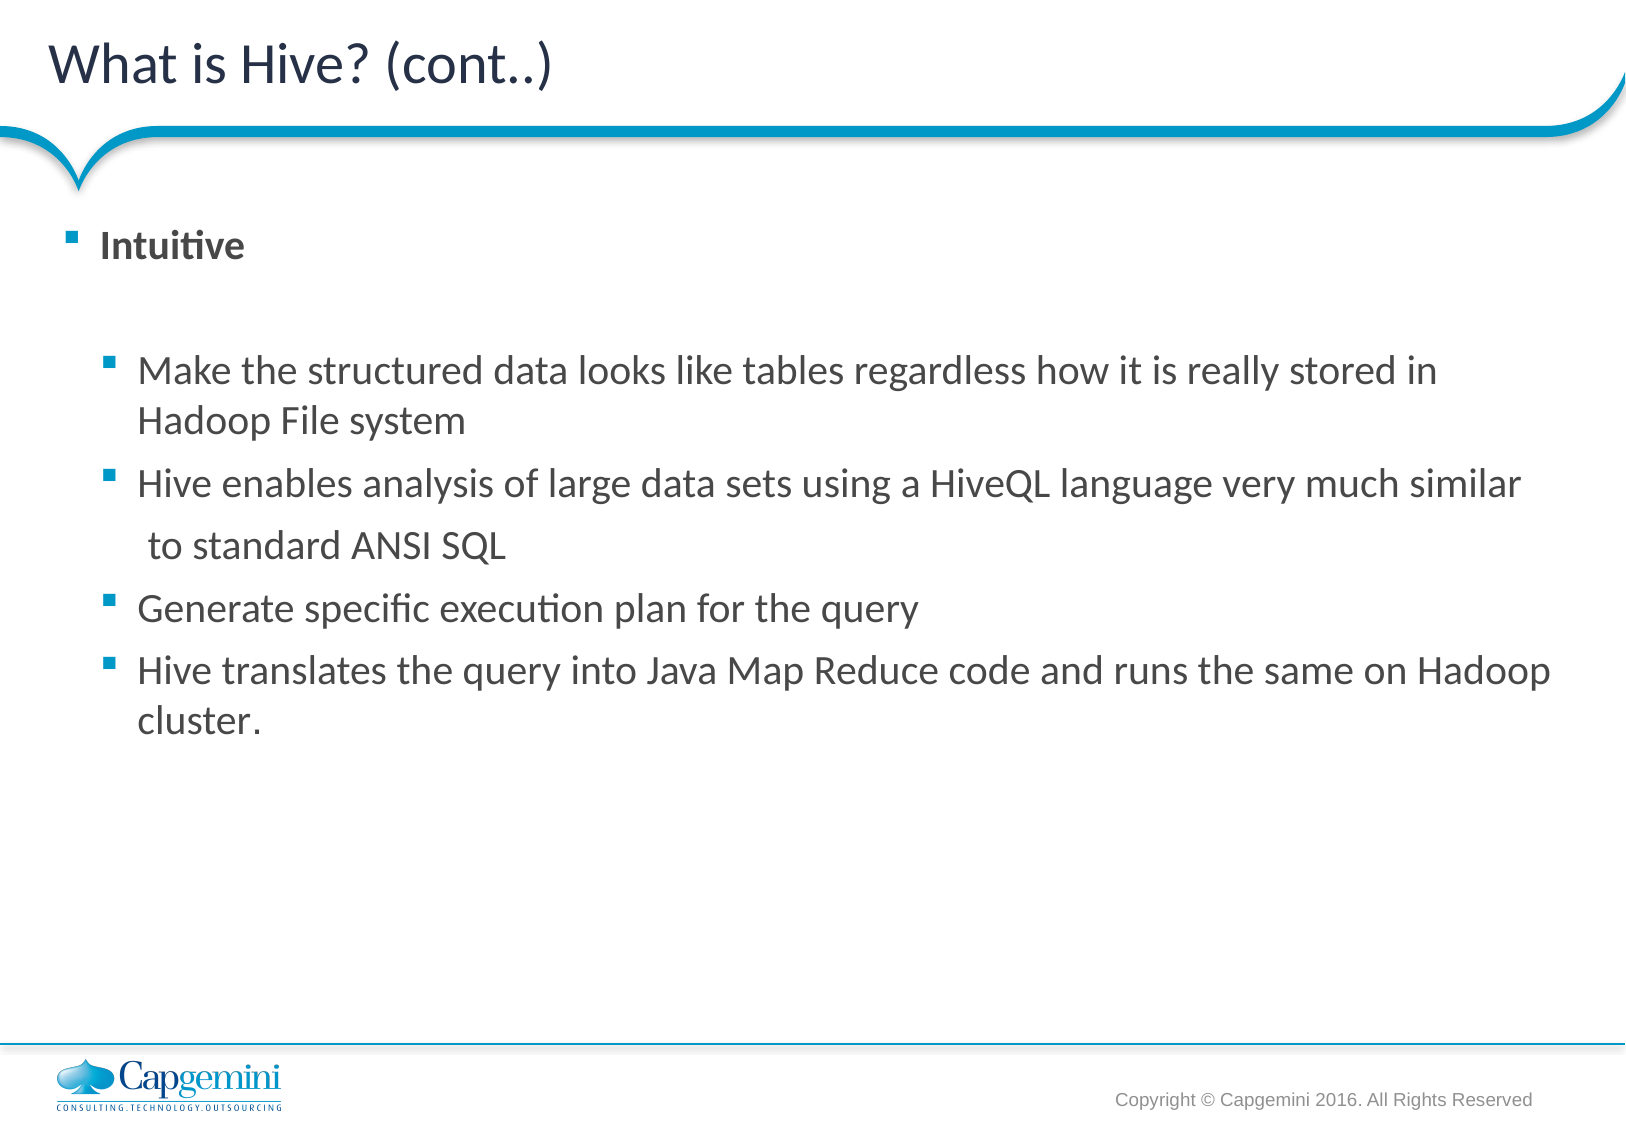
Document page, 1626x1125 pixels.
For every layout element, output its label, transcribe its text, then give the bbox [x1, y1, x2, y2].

list Intuitive Make the structured data looks like tables regardless how it is really stored in Hadoop File system Hive enables analysis of large data sets using a HiveQL language very much similar to standard ANSI SQL Generate specific execution plan for the query Hive translates the query into Java Map Reduce code and runs the same on Hadoop cluster. [62, 212, 1576, 738]
title What is Hive? (cont..) [0, 0, 1625, 132]
picture [57, 1059, 281, 1111]
